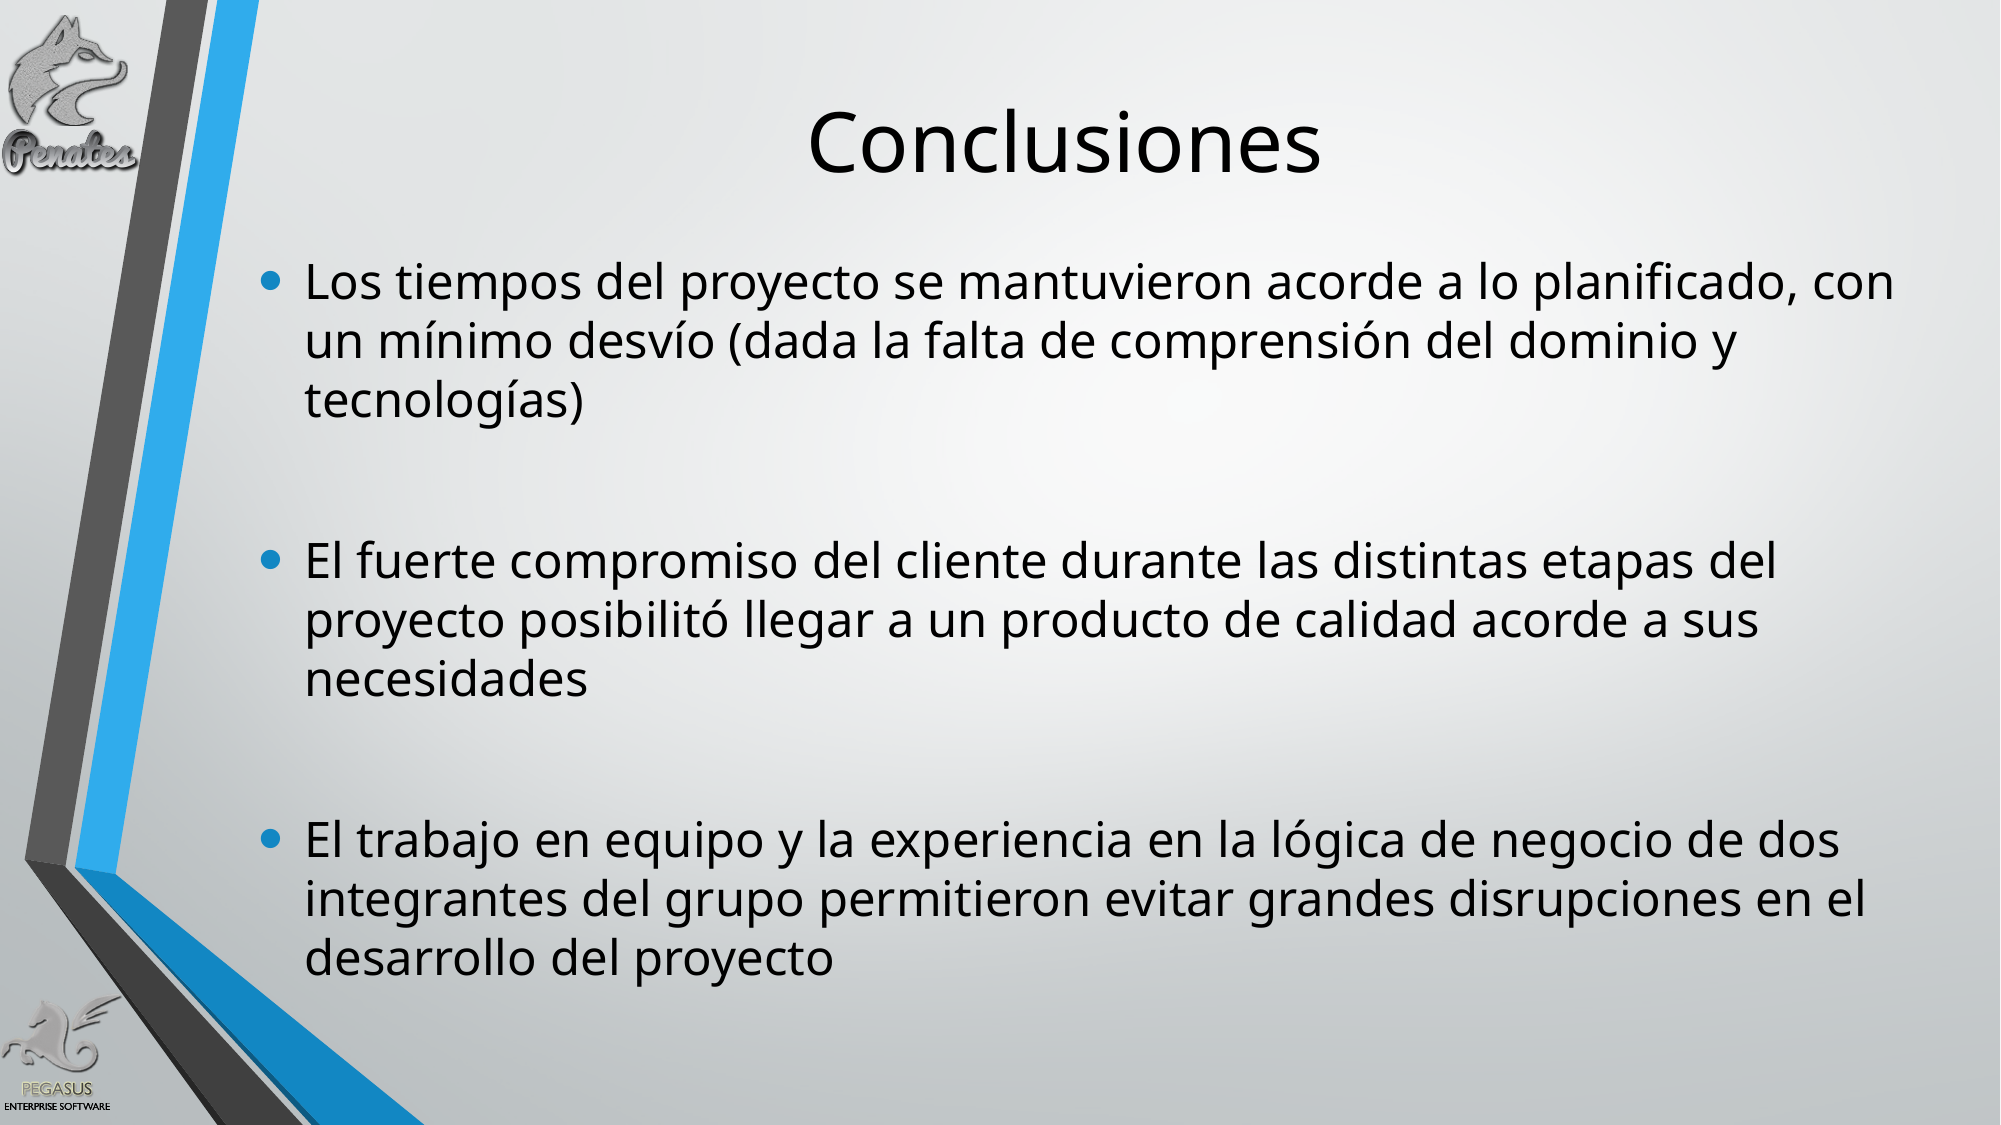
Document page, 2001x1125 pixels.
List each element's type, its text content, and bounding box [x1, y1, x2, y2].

list Los tiempos del proyecto se mantuvieron acorde a lo planificado, con un mínimo desvío (dada la falta de comprensión del dominio y tecnologías) El fuerte compromiso del cliente durante las distintas etapas del proyecto posibilitó llegar a un producto de calidad acorde a sus necesidades El trabajo en equipo y la experiencia en la lógica de negocio de dos integrantes del grupo permitieron evitar grandes disrupciones en el desarrollo del proyecto [243, 242, 1936, 997]
title Conclusiones [243, 15, 1887, 242]
picture [0, 986, 152, 1123]
picture [0, 15, 142, 185]
